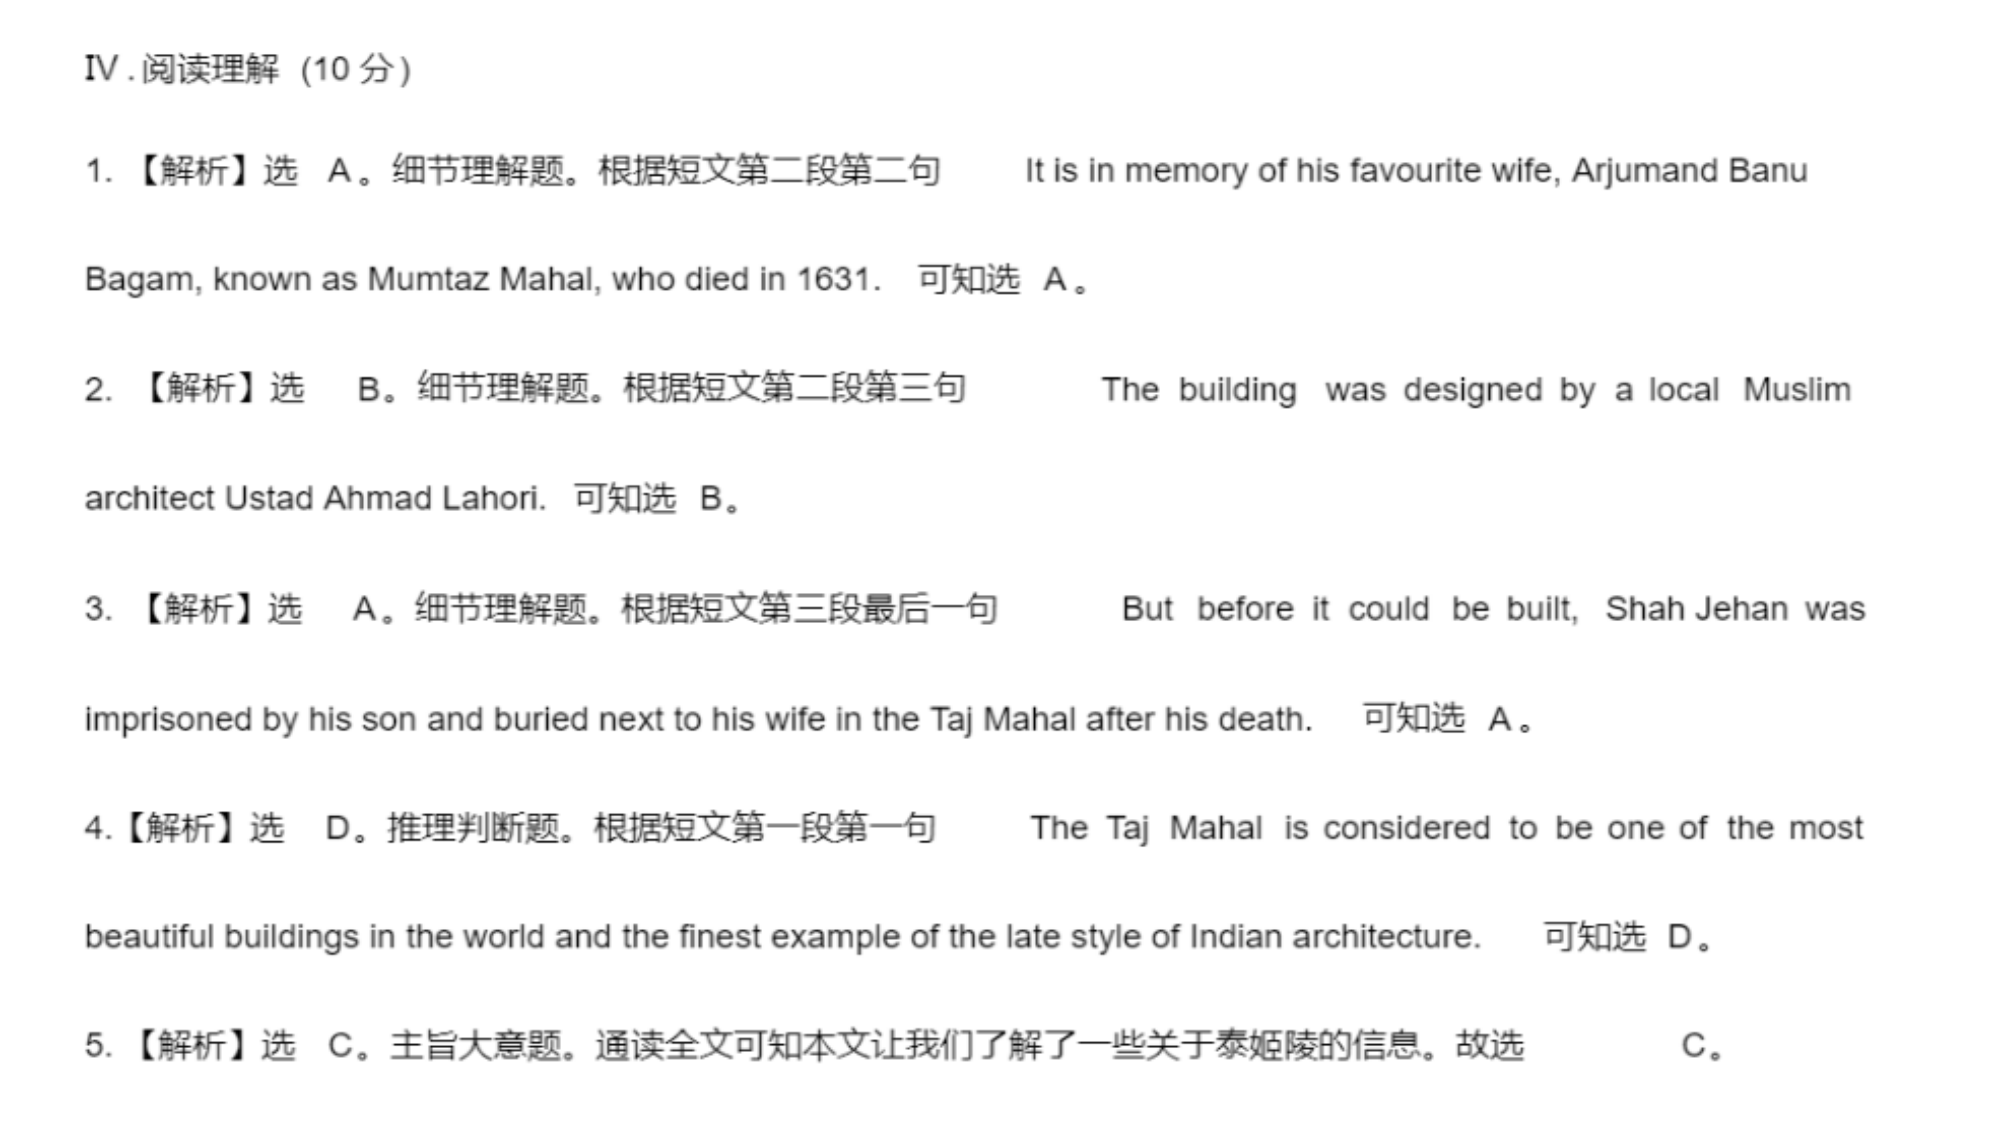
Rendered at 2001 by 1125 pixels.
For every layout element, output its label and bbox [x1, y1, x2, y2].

picture [29, 24, 1899, 1077]
